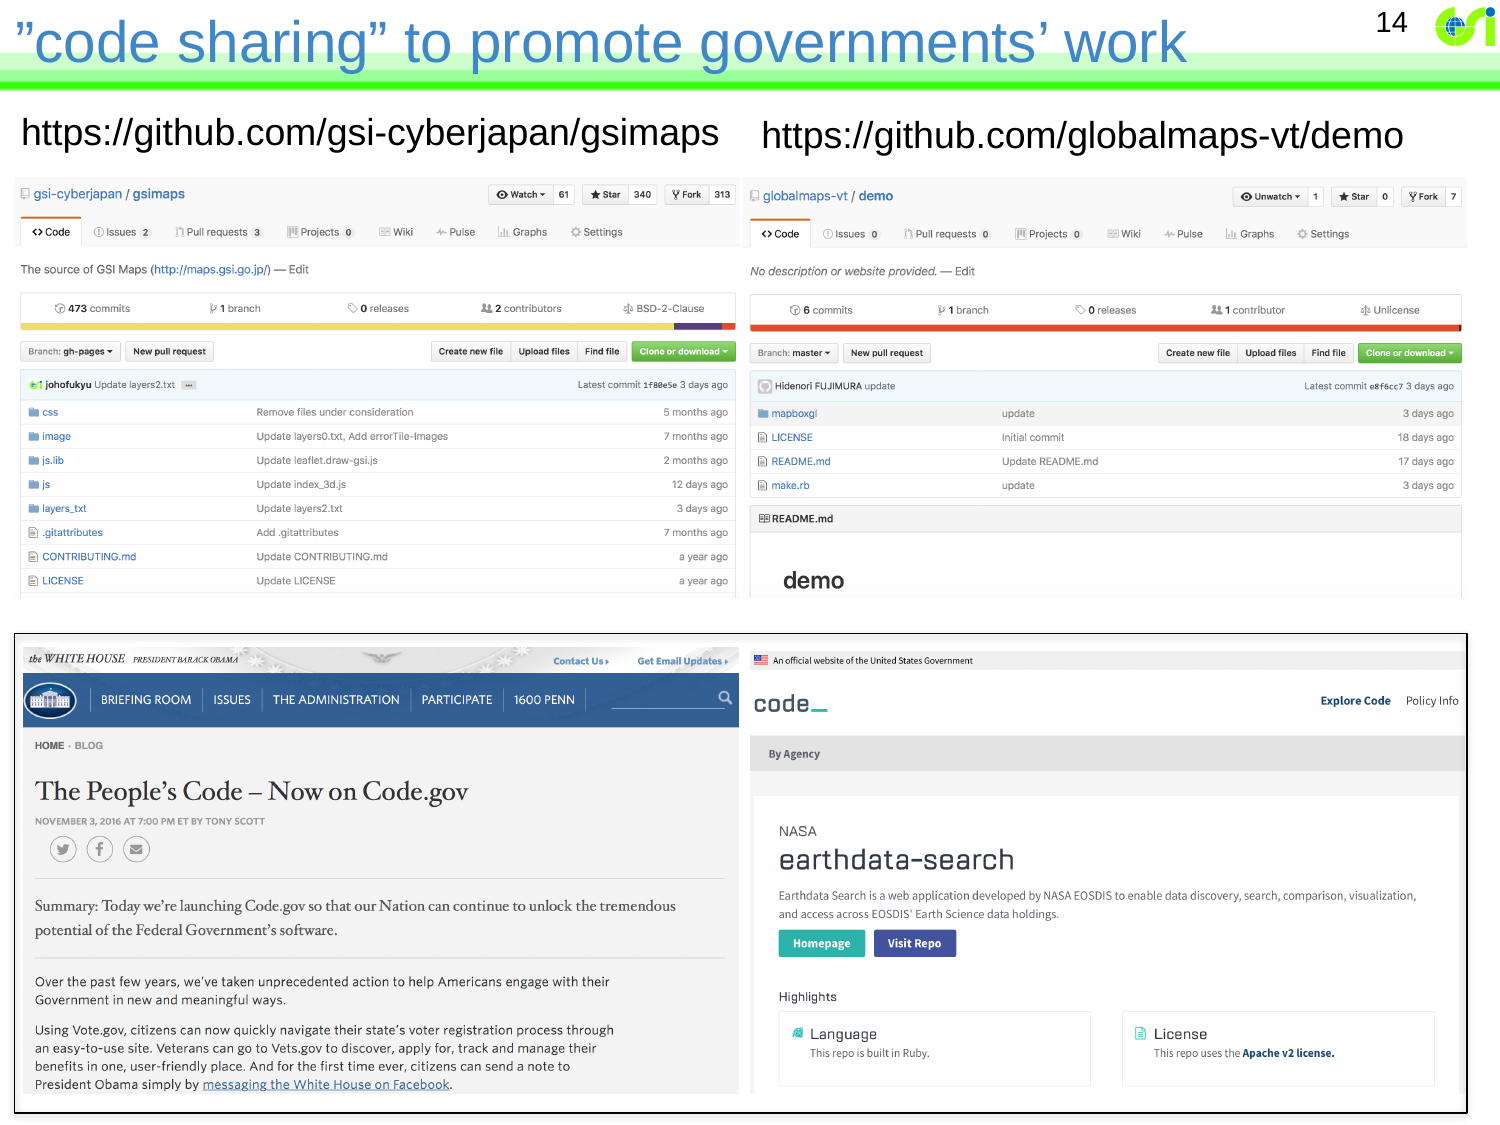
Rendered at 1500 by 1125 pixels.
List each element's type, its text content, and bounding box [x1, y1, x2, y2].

slide_number 14 [1072, 0, 1424, 74]
picture [14, 177, 740, 599]
picture [0, 0, 1500, 91]
text_box https://github.com/globalmaps-vt/demo [746, 103, 1420, 163]
title ”code sharing” to promote governments’ work [0, 0, 1341, 79]
picture [749, 651, 1465, 1095]
picture [741, 177, 1468, 599]
text_box https://github.com/gsi-cyberjapan/gsimaps [6, 100, 736, 160]
text_box [14, 633, 1468, 1114]
picture [23, 647, 739, 1095]
